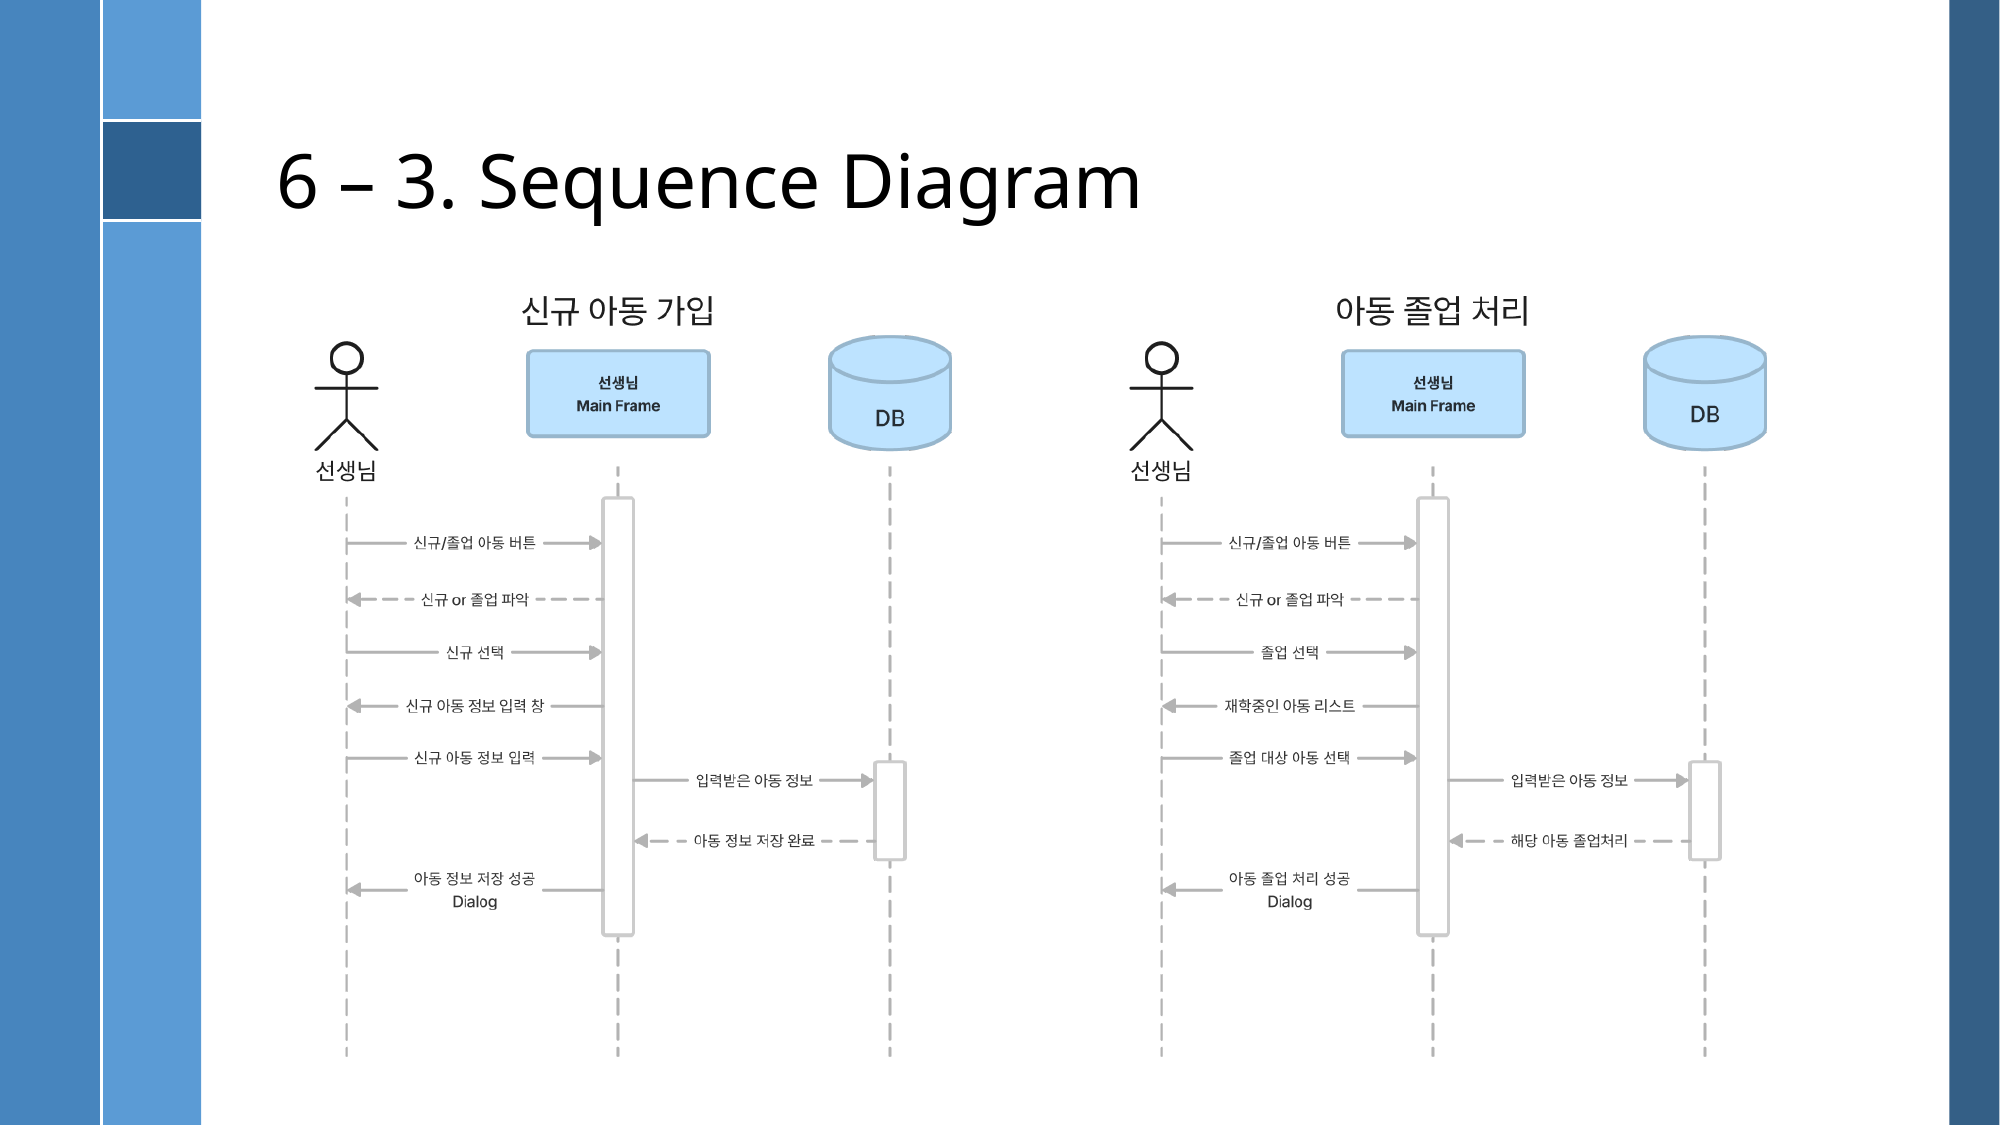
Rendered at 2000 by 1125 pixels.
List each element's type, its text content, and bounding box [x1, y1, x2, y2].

title 6 – 3. Sequence Diagram [261, 29, 1867, 233]
picture [1129, 286, 1767, 1057]
picture [314, 286, 952, 1057]
